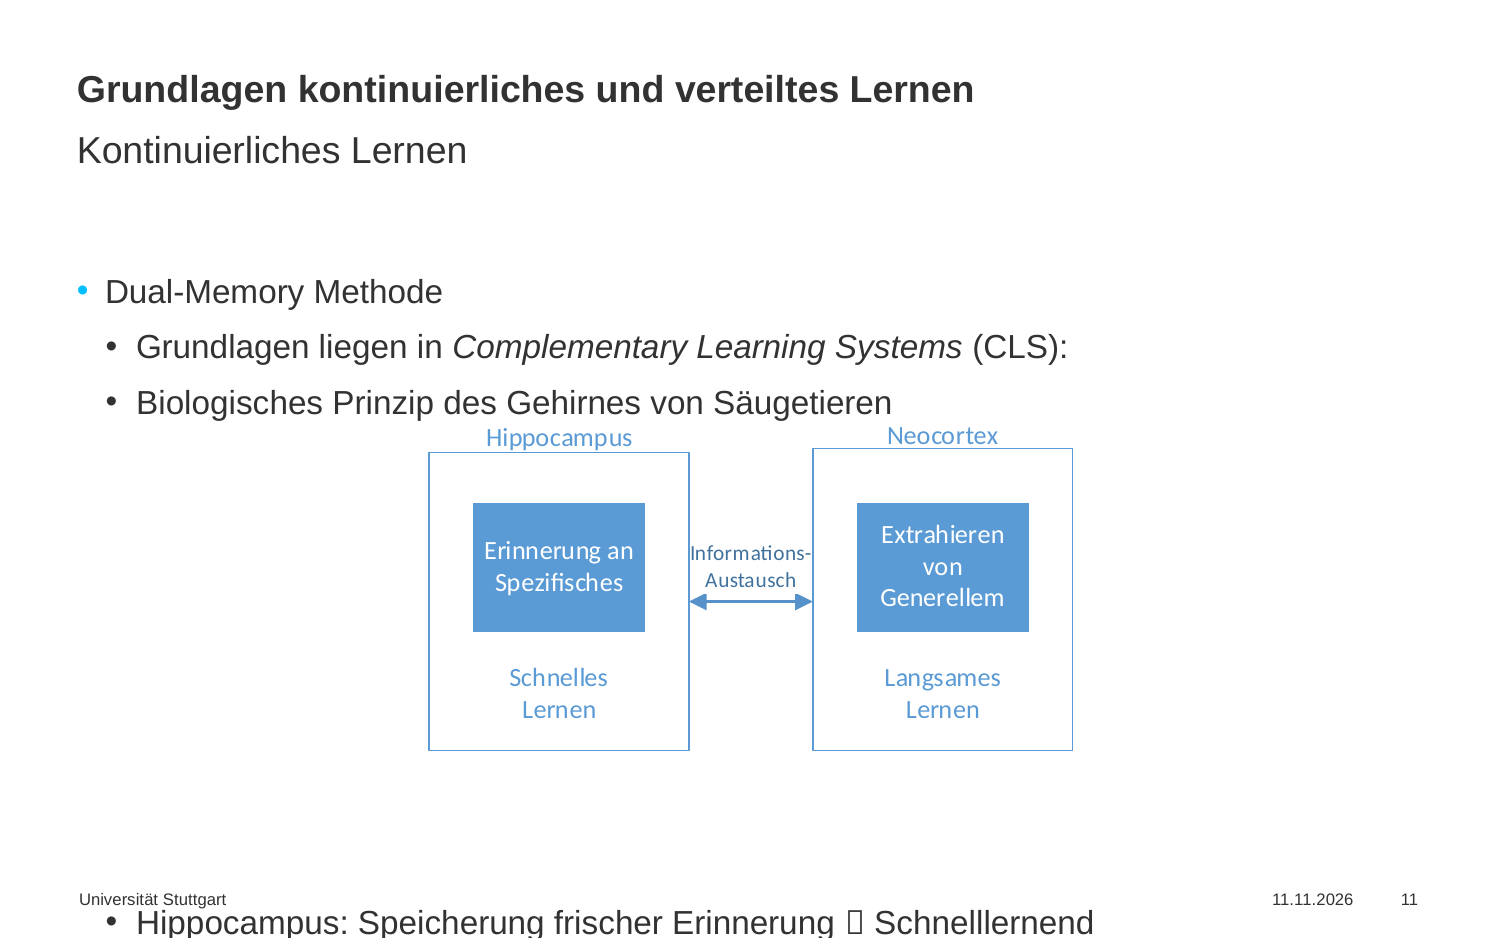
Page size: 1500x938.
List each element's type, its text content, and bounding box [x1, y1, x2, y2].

slide_number 11 [1400, 888, 1438, 910]
footer Universität Stuttgart [79, 888, 1072, 910]
picture [425, 410, 1075, 752]
list Dual-Memory Methode Grundlagen liegen in Complementary Learning Systems (CLS): Biologisches Prinzip des Gehirnes von Säugetieren Hippocampus: Speicherung frischer Erinnerung  Schnelllernend Neocortex: Generalisierung der Erinnerungen  Langsames Lernen [76, 261, 1424, 835]
list Kontinuierliches Lernen [76, 117, 1424, 163]
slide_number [1272, 888, 1360, 910]
title Grundlagen kontinuierliches und verteiltes Lernen [76, 64, 1424, 111]
